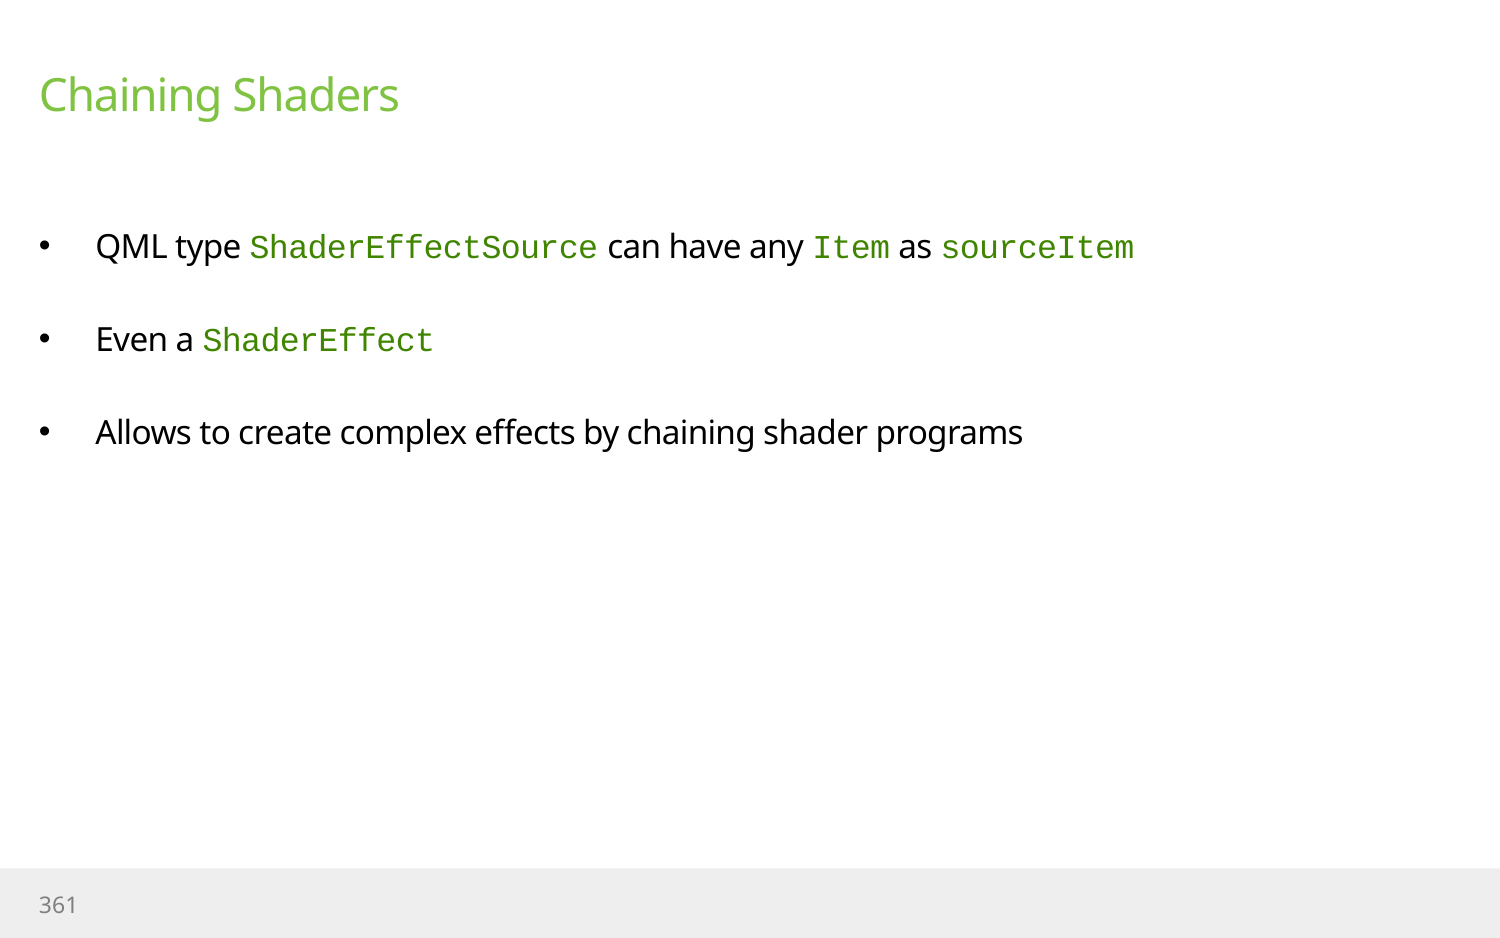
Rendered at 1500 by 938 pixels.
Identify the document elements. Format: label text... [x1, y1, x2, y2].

list QML type ShaderEffectSource can have any Item as sourceItem Even a ShaderEffect Allows to create complex effects by chaining shader programs [39, 224, 1272, 846]
title Chaining Shaders [39, 66, 1052, 196]
slide_number 361 [39, 892, 410, 921]
